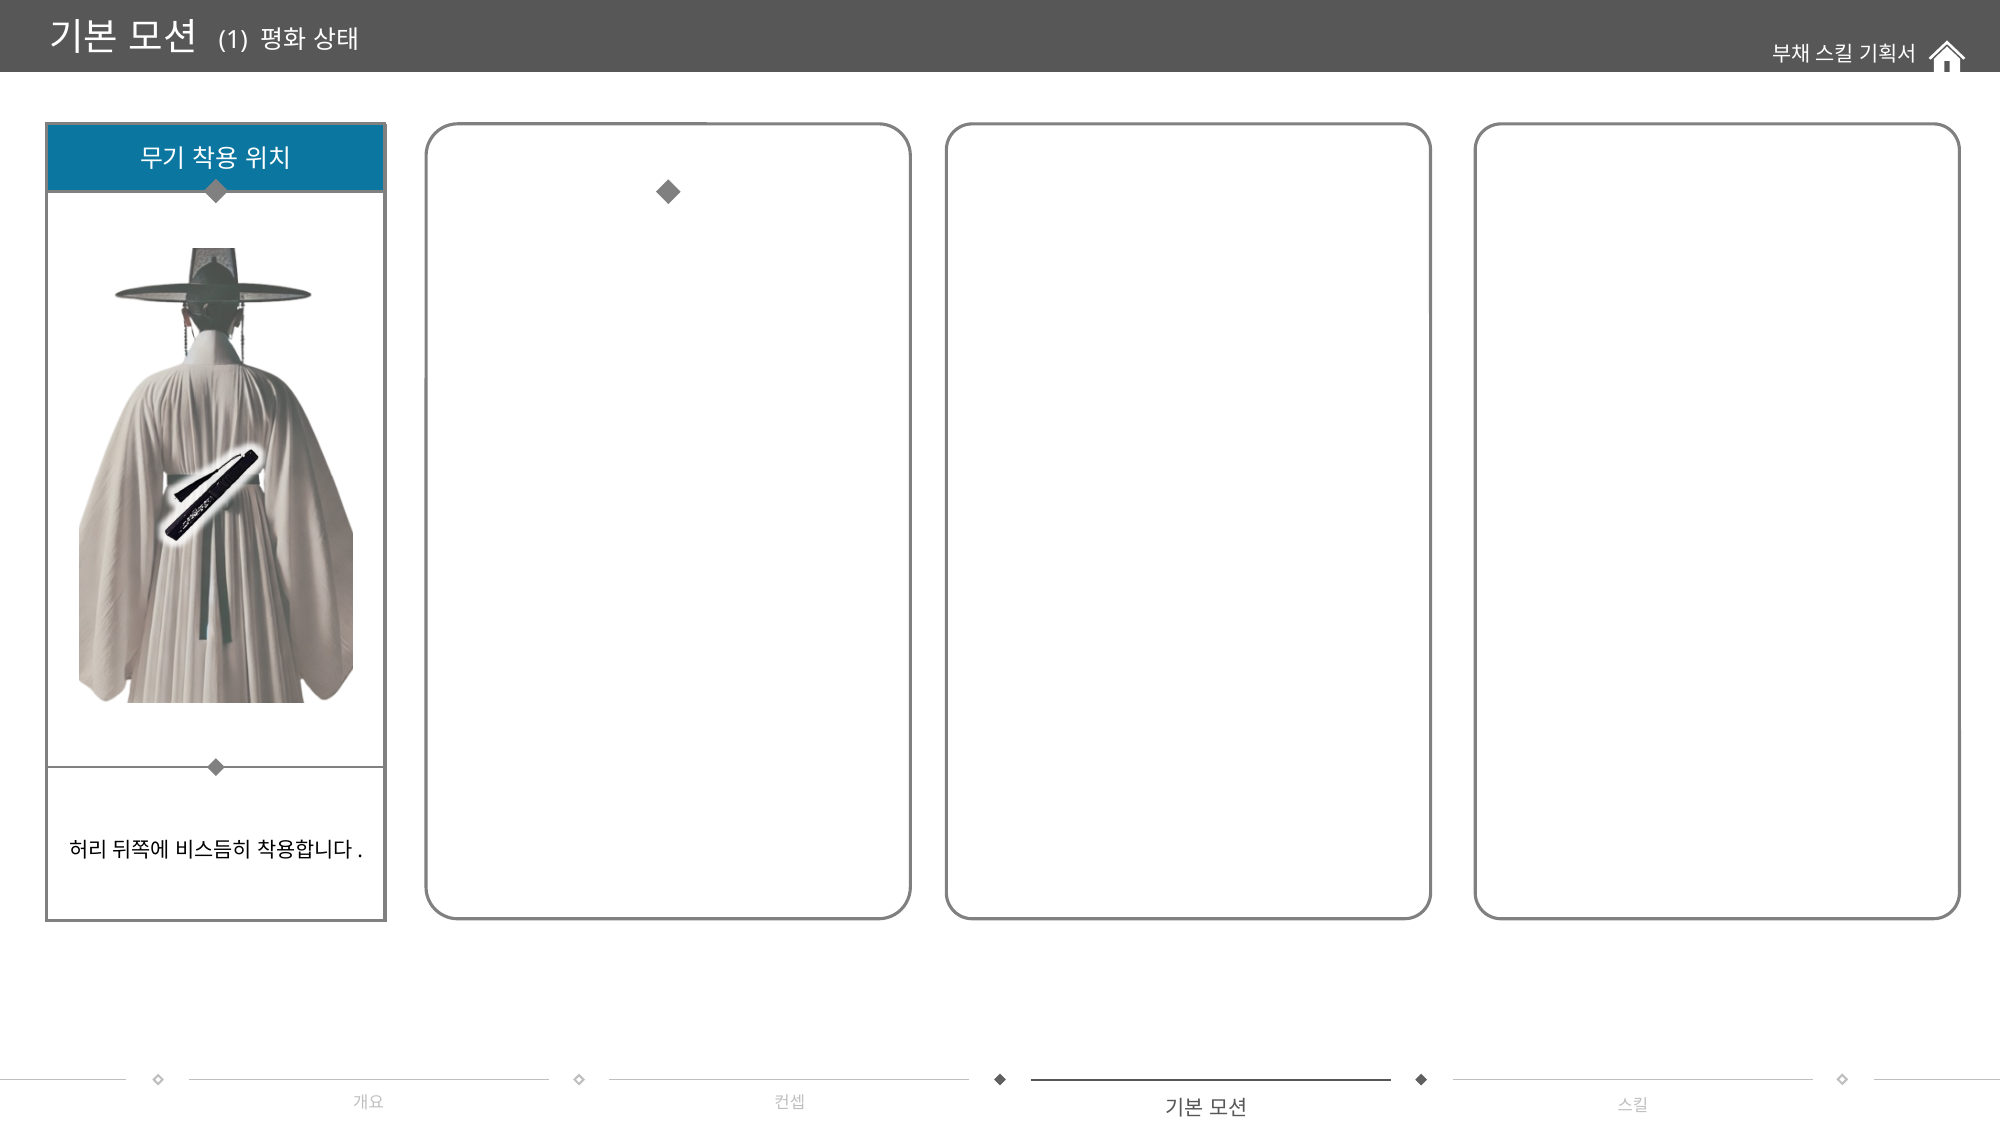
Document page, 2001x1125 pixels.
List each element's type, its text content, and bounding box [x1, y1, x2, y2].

text_box [202, 180, 229, 205]
text_box [655, 178, 682, 205]
text_box [45, 124, 387, 922]
text_box 부채 스킬 기획서 [1757, 39, 1928, 66]
text_box [205, 755, 226, 766]
text_box (1) 평화 상태 [203, 16, 643, 62]
text_box [1473, 122, 1962, 921]
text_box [1928, 39, 1966, 73]
text_box 무기 착용 위치 [85, 135, 347, 180]
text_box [0, 1074, 2000, 1125]
text_box [944, 122, 1433, 921]
text_box [45, 122, 386, 193]
text_box [205, 768, 227, 779]
text_box [0, 0, 2000, 73]
text_box 허리 뒤쪽에 비스듬히 착용합니다. [54, 816, 378, 869]
text_box 기본 모션 [34, 5, 300, 66]
text_box [424, 122, 912, 921]
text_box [78, 244, 354, 703]
